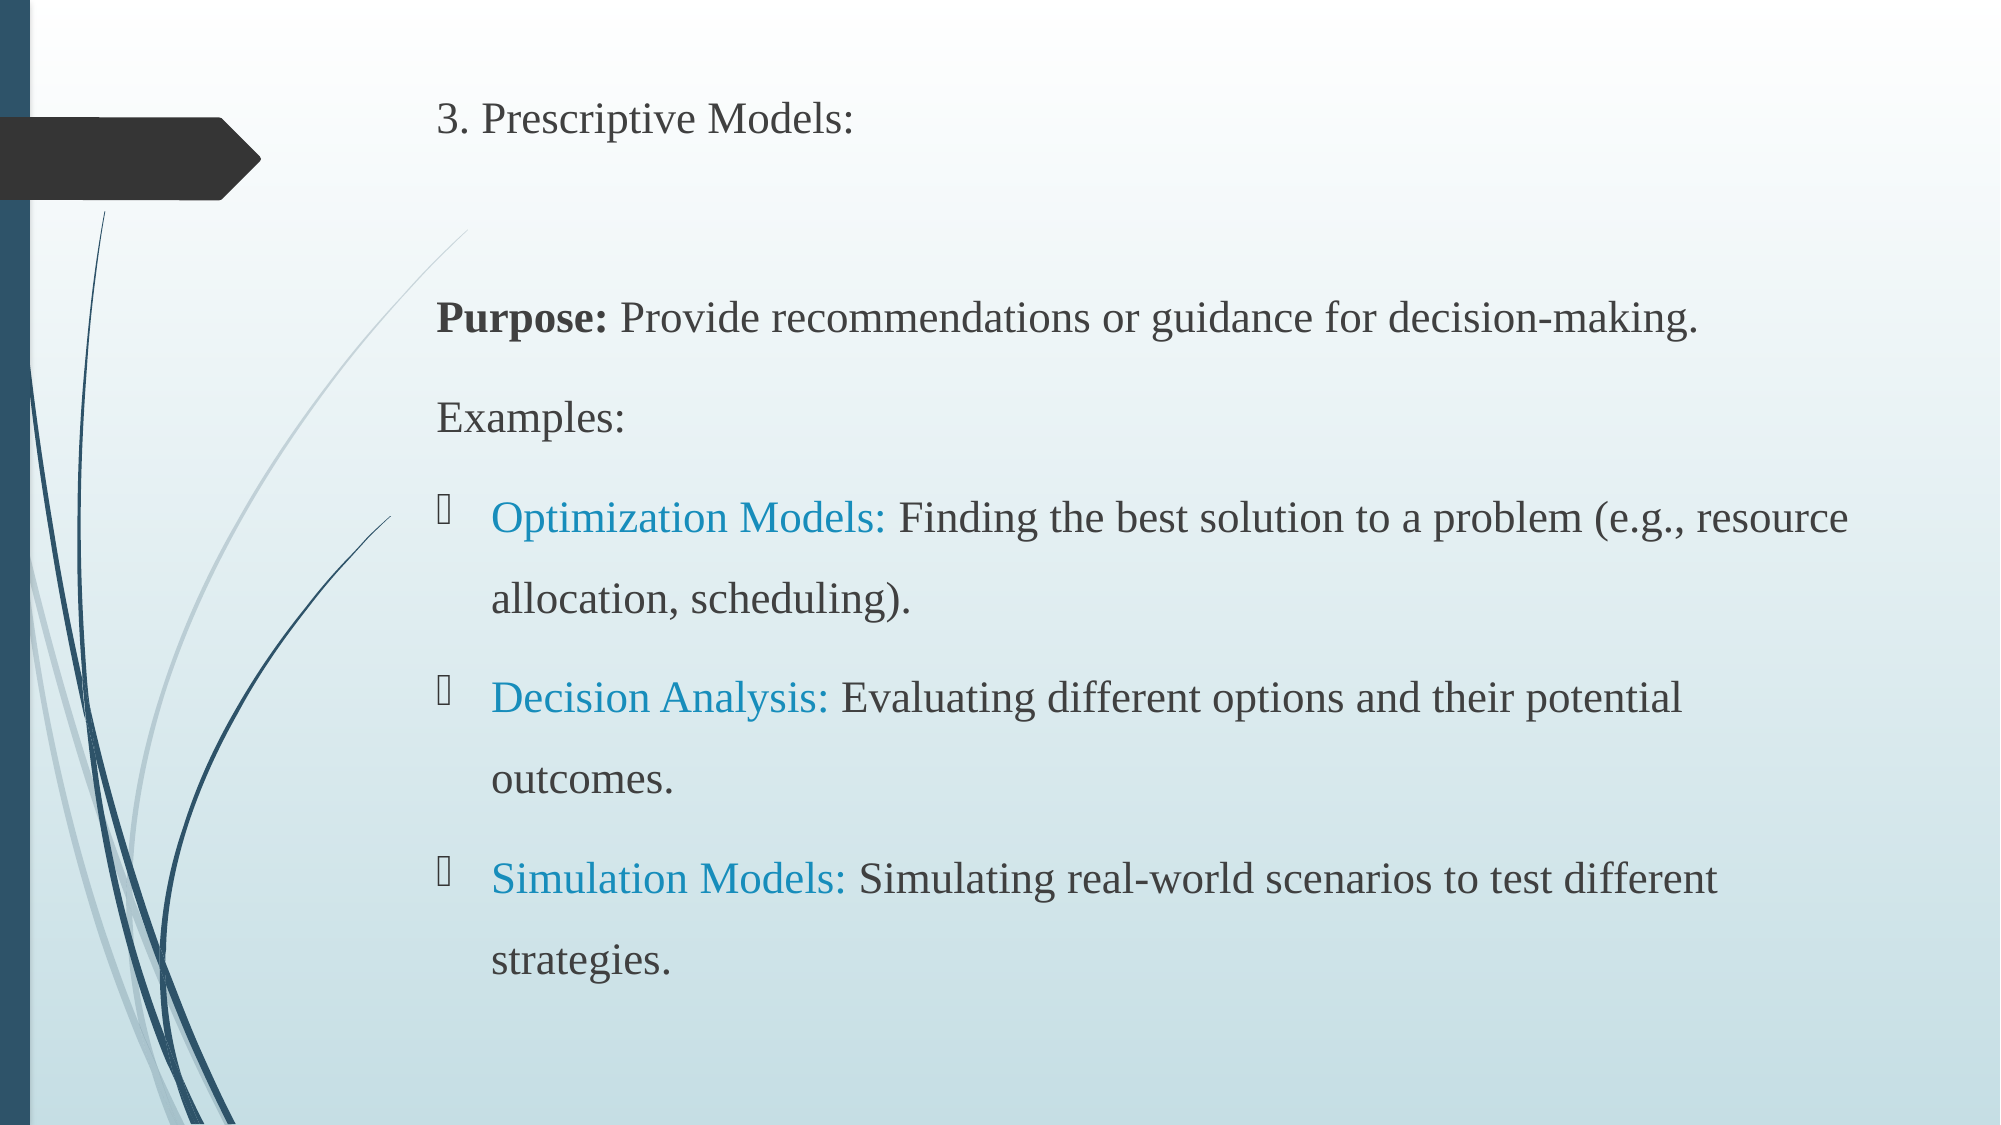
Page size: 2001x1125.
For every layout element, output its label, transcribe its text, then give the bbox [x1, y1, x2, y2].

list 3. Prescriptive Models: Purpose: Provide recommendations or guidance for decision-making. Examples: Optimization Models: Finding the best solution to a problem (e.g., resource allocation, scheduling). Decision Analysis: Evaluating different options and their potential outcomes. Simulation Models: Simulating real-world scenarios to test different strategies. [421, 53, 1884, 996]
